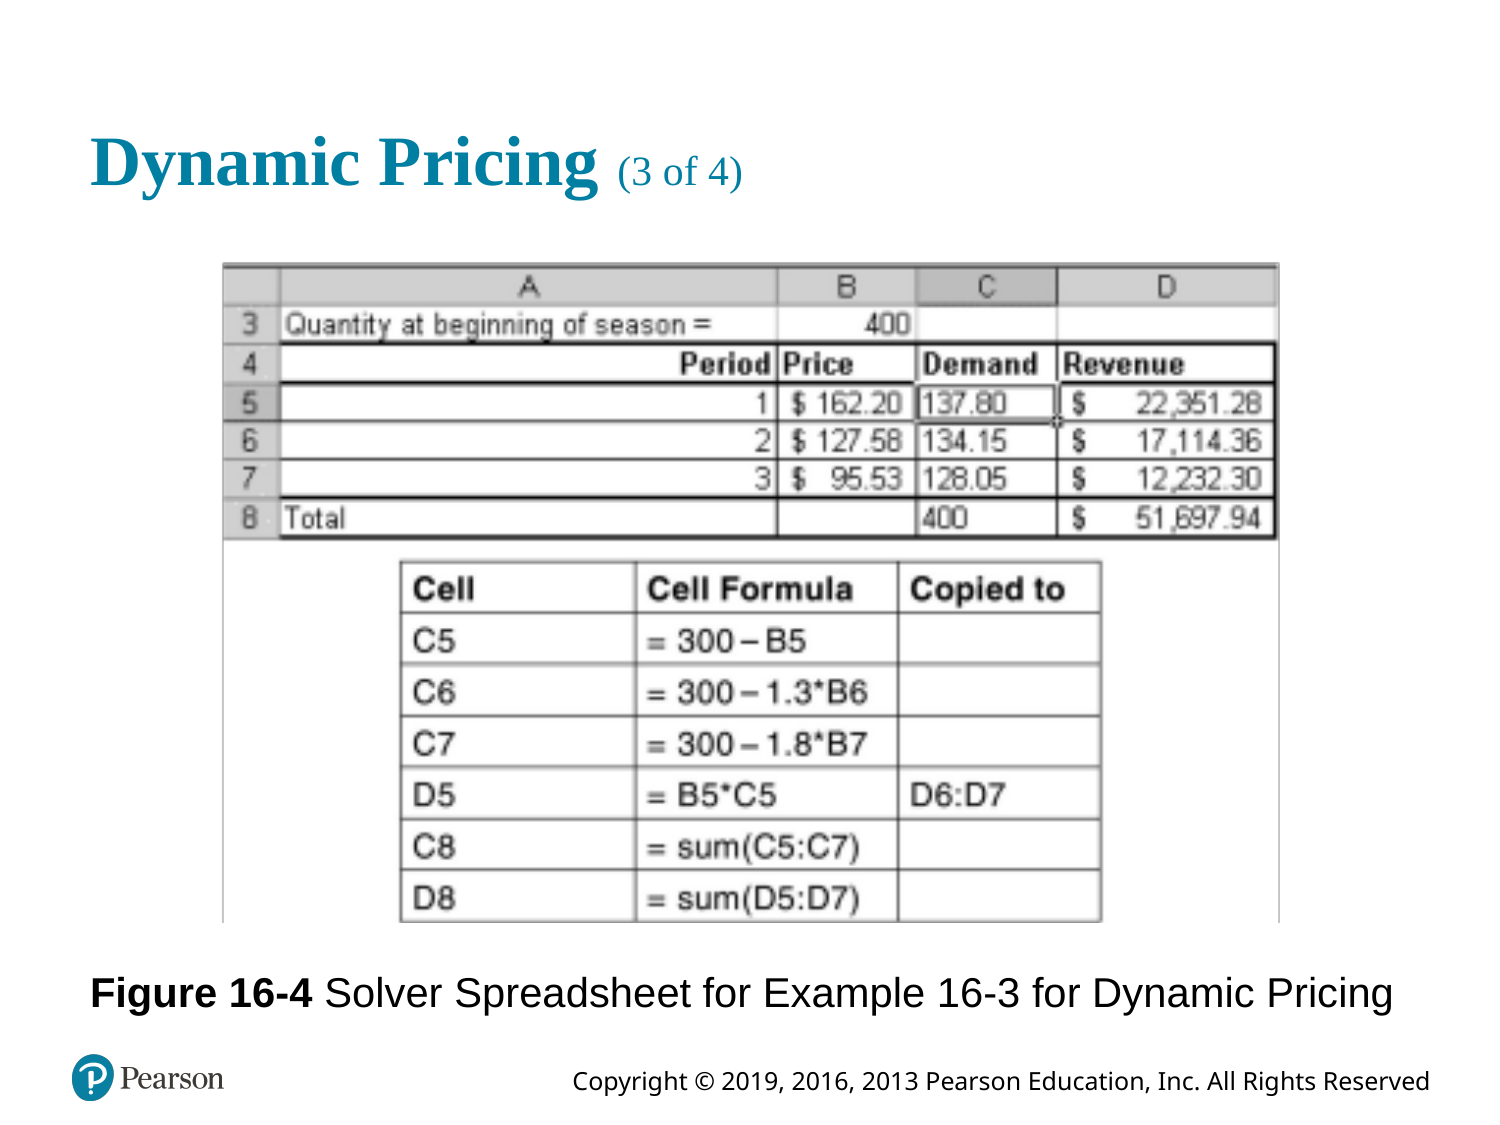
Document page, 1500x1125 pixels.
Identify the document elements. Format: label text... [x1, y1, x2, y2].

picture [80, 1063, 106, 1088]
picture [72, 1054, 88, 1070]
picture [98, 1054, 224, 1101]
picture [218, 258, 1281, 923]
picture [72, 1087, 83, 1101]
title Dynamic Pricing (3 of 4) [75, 0, 1425, 215]
list Figure 16-4 Solver Spreadsheet for Example 16-3 for Dynamic Pricing [75, 939, 1425, 1031]
